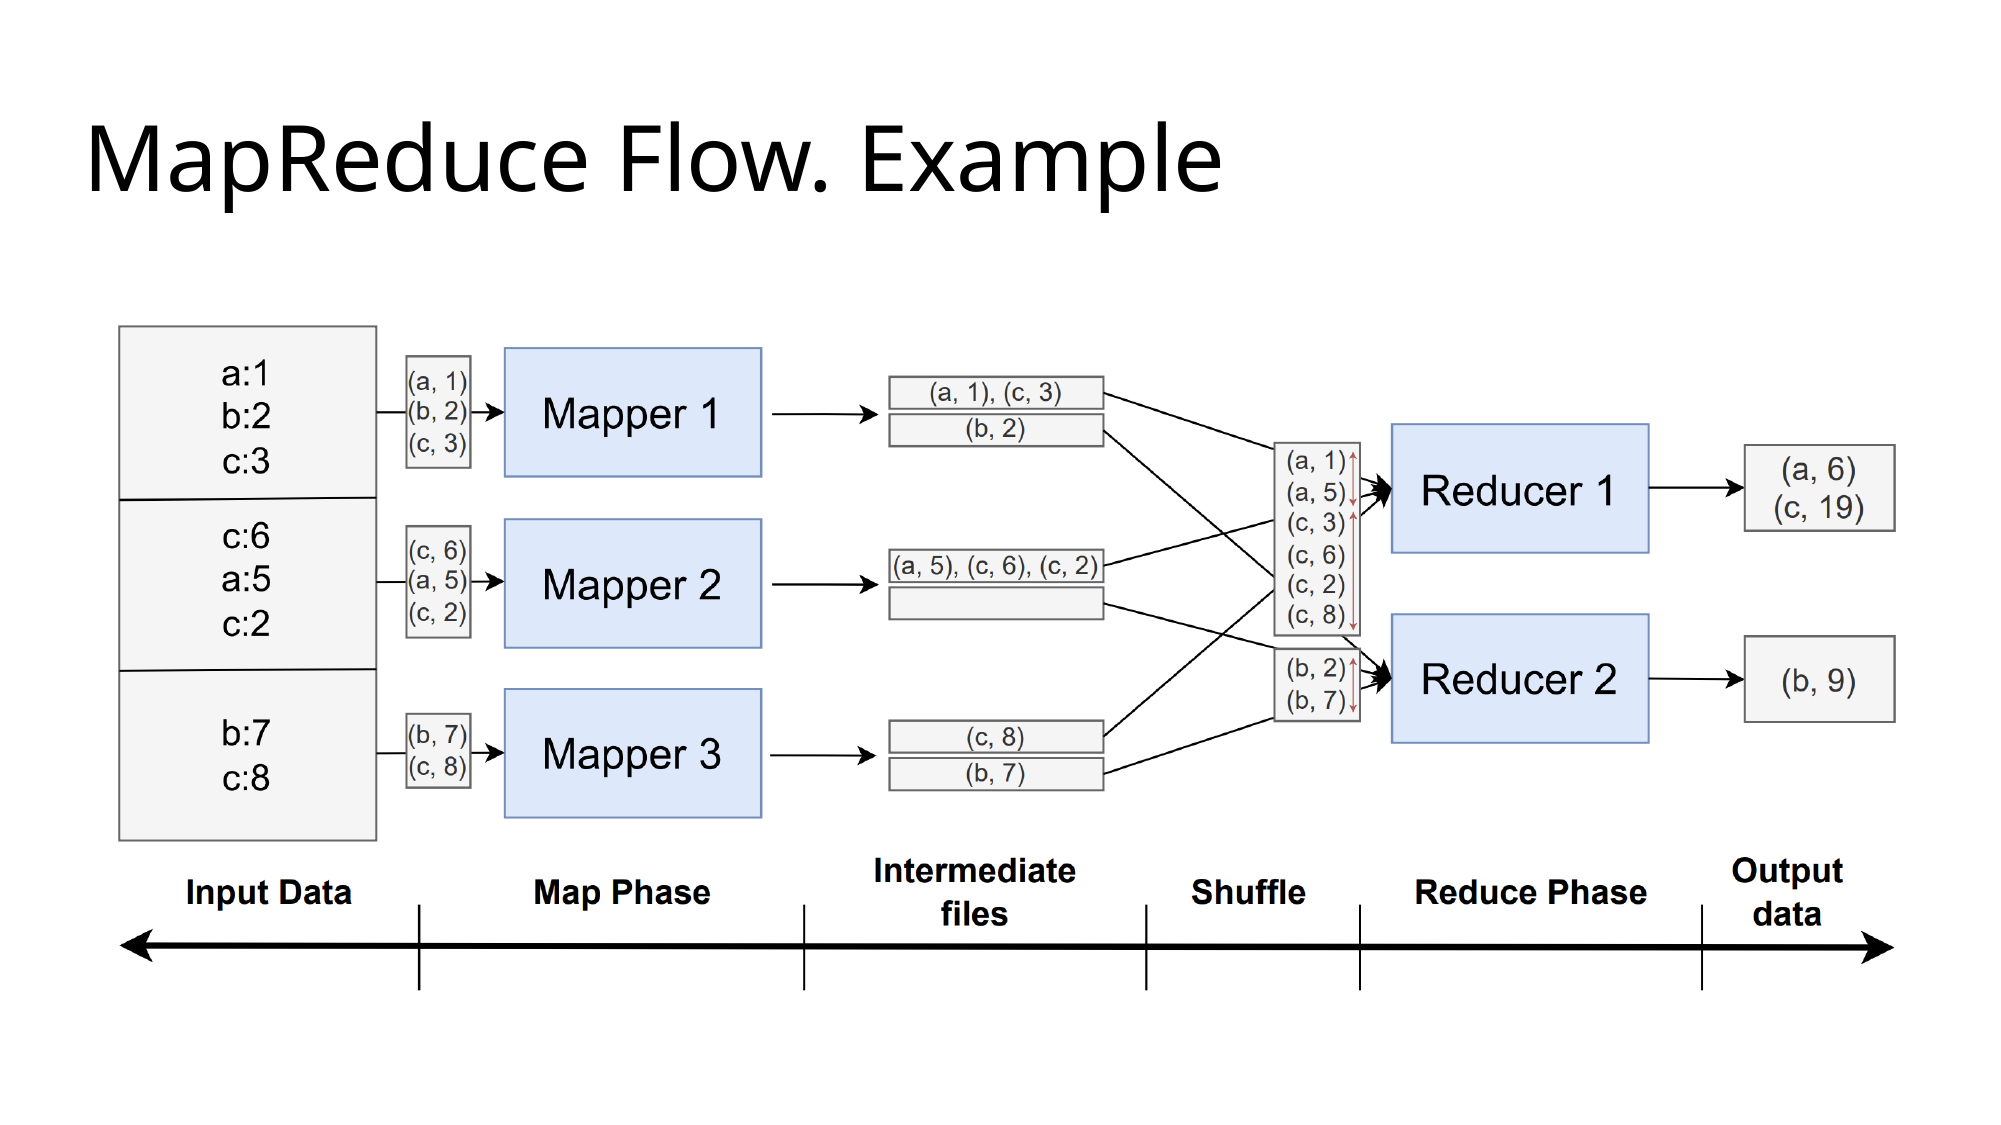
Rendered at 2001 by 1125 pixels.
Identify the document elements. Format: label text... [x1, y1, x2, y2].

title MapReduce Flow. Example [68, 97, 1932, 223]
picture [68, 301, 1932, 1028]
